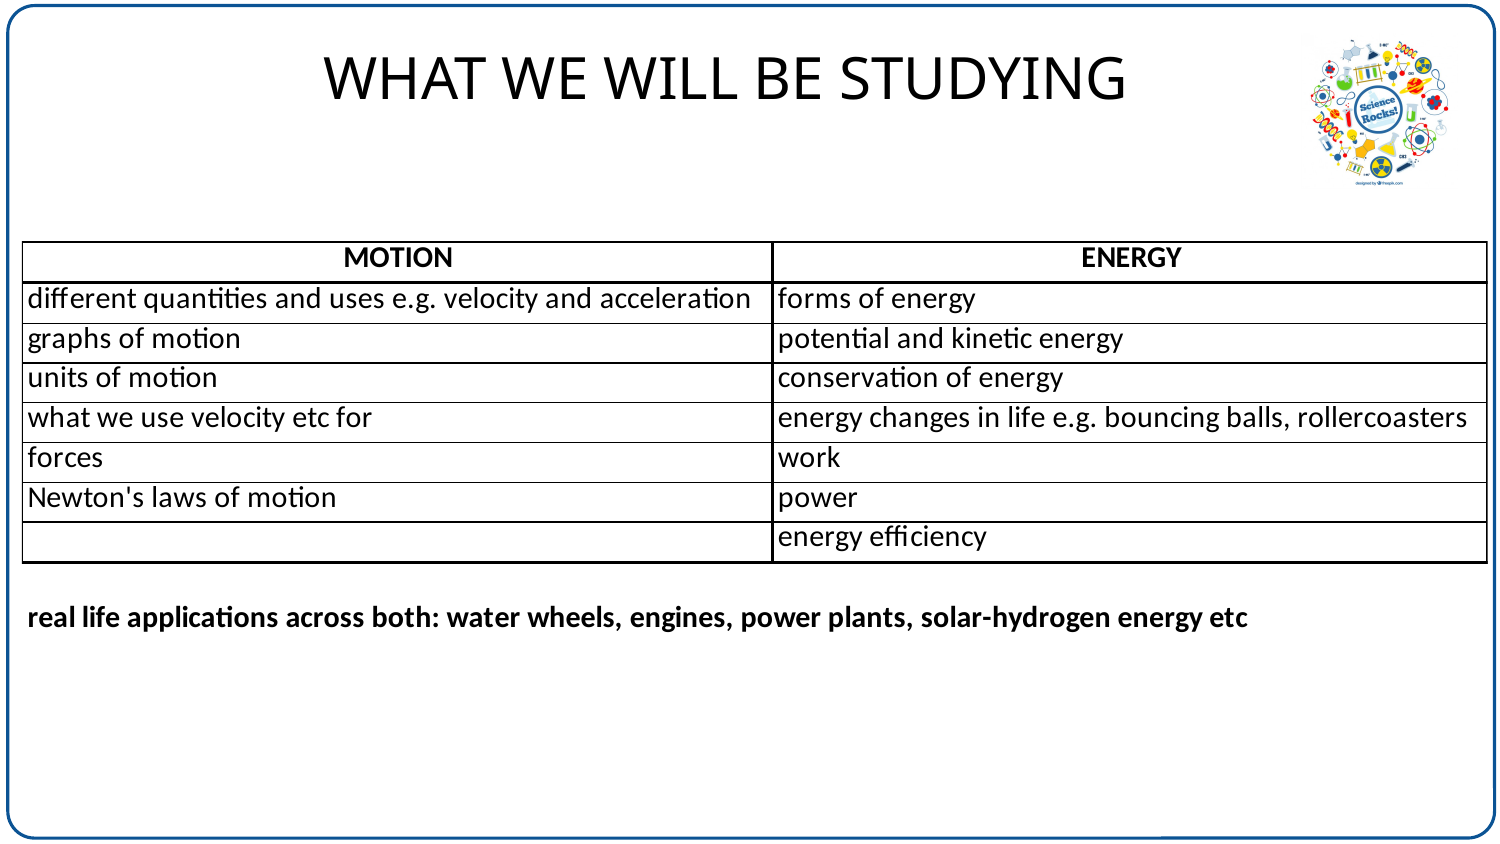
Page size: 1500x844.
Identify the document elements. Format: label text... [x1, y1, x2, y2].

picture [1301, 33, 1458, 190]
title WHAT WE WILL BE STUDYING [79, 25, 1373, 190]
picture [21, 241, 1490, 644]
